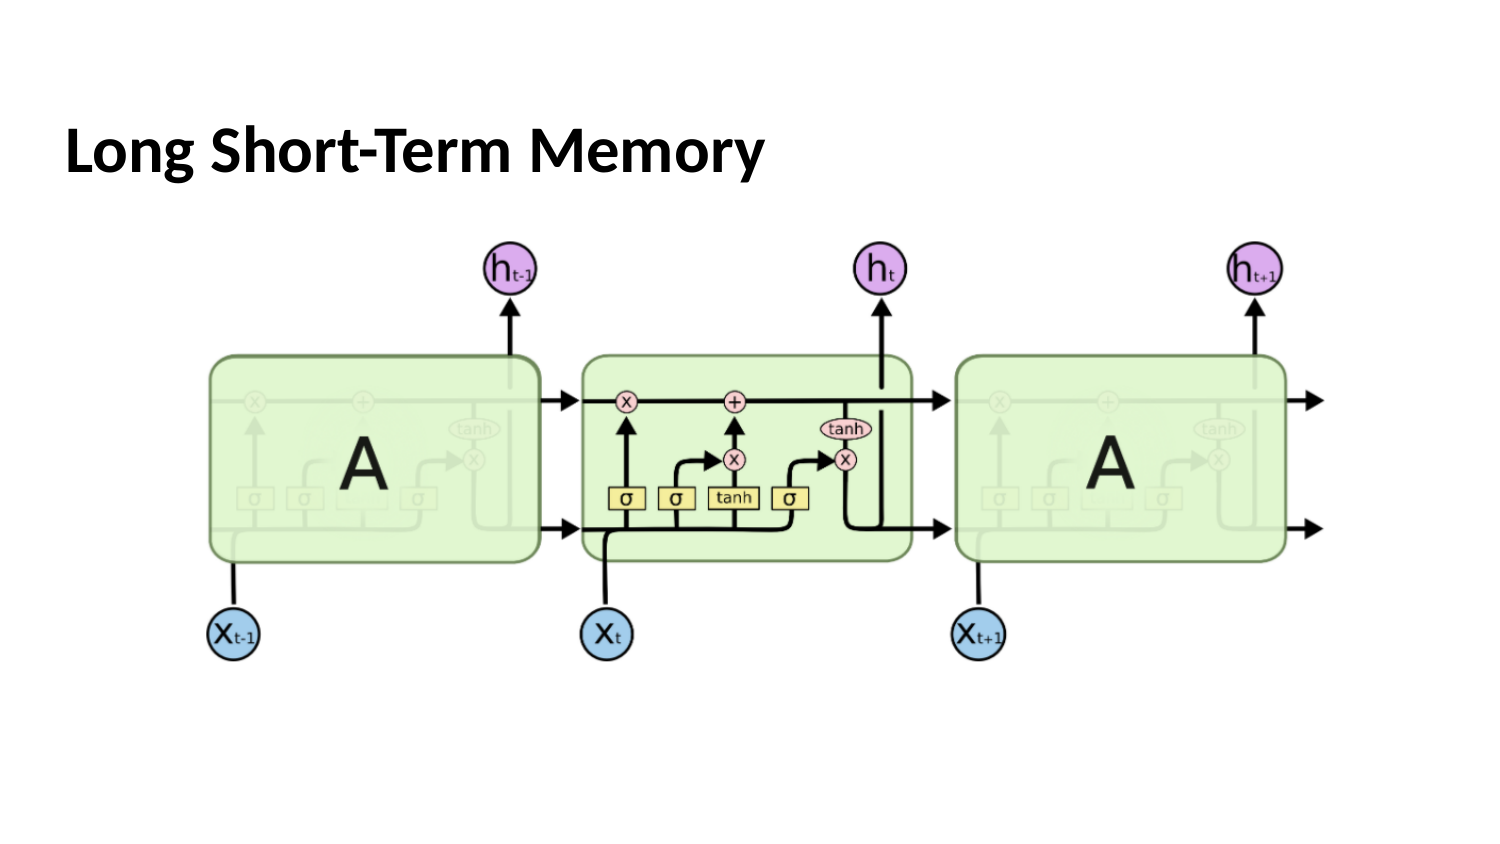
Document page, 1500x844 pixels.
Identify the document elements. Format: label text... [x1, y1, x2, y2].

title Long Short-Term Memory [50, 71, 1450, 194]
picture [199, 234, 1332, 673]
